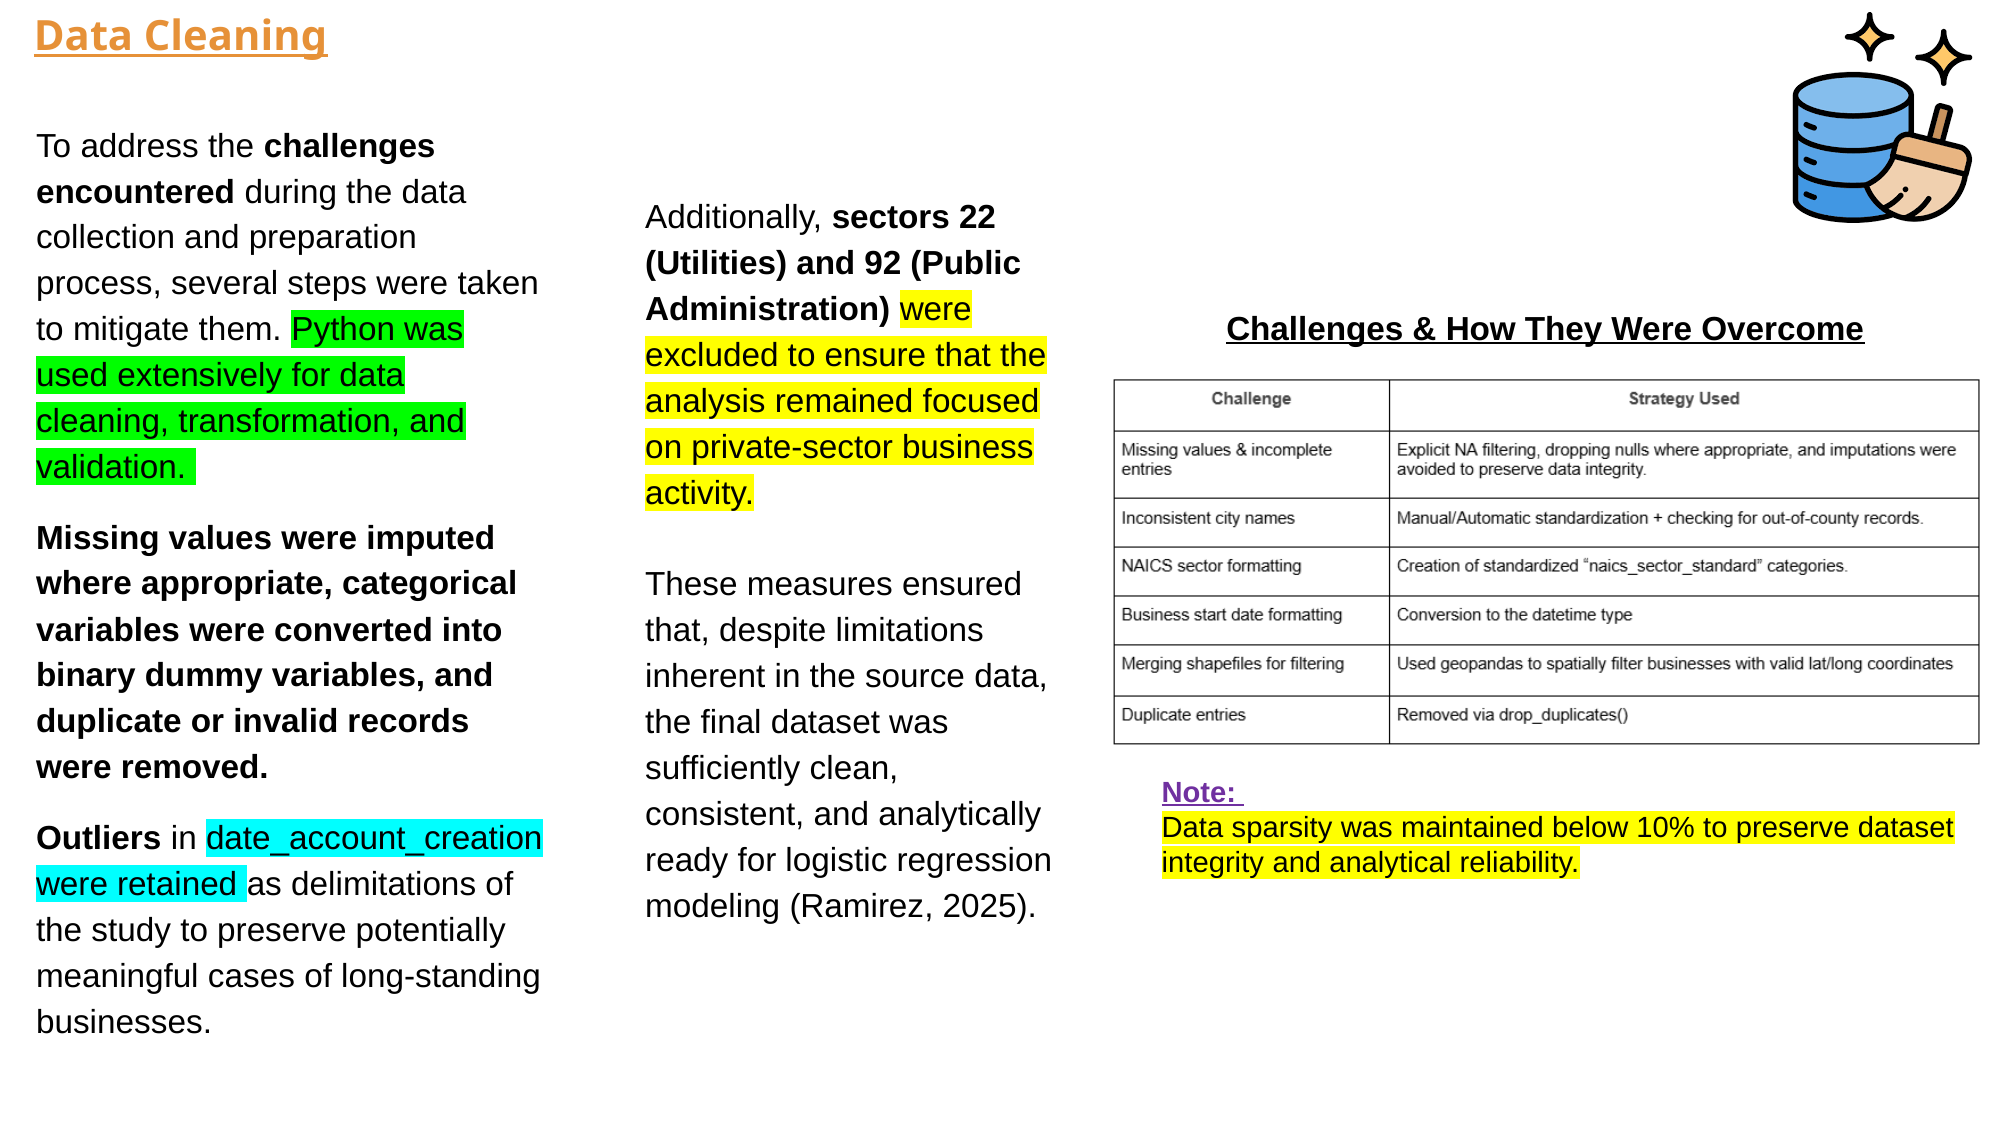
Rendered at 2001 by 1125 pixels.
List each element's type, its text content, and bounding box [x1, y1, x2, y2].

text_box Challenges & How They Were Overcome [1167, 286, 1924, 362]
text_box To address the challenges encountered during the data collection and preparation process, several steps were taken to mitigate them. Python was used extensively for data cleaning, transformation, and validation. Missing values were imputed where appropriate, categorical variables were converted into binary dummy variables, and duplicate or invalid records were removed. Outliers in date_account_creation were retained as delimitations of the study to preserve potentially meaningful cases of long-standing businesses. [21, 102, 560, 1055]
picture [1108, 375, 1983, 749]
text_box Data Cleaning [0, 0, 362, 75]
text_box Additionally, sectors 22 (Utilities) and 92 (Public Administration) were excluded to ensure that the analysis remained focused on private-sector business activity. These measures ensured that, despite limitations inherent in the source data, the final dataset was sufficiently clean, consistent, and analytically ready for logistic regression modeling (Ramirez, 2025). [630, 174, 1077, 985]
picture [1770, 5, 1995, 230]
text_box Note: Data sparsity was maintained below 10% to preserve dataset integrity and analytical reliability. [1146, 758, 1981, 934]
